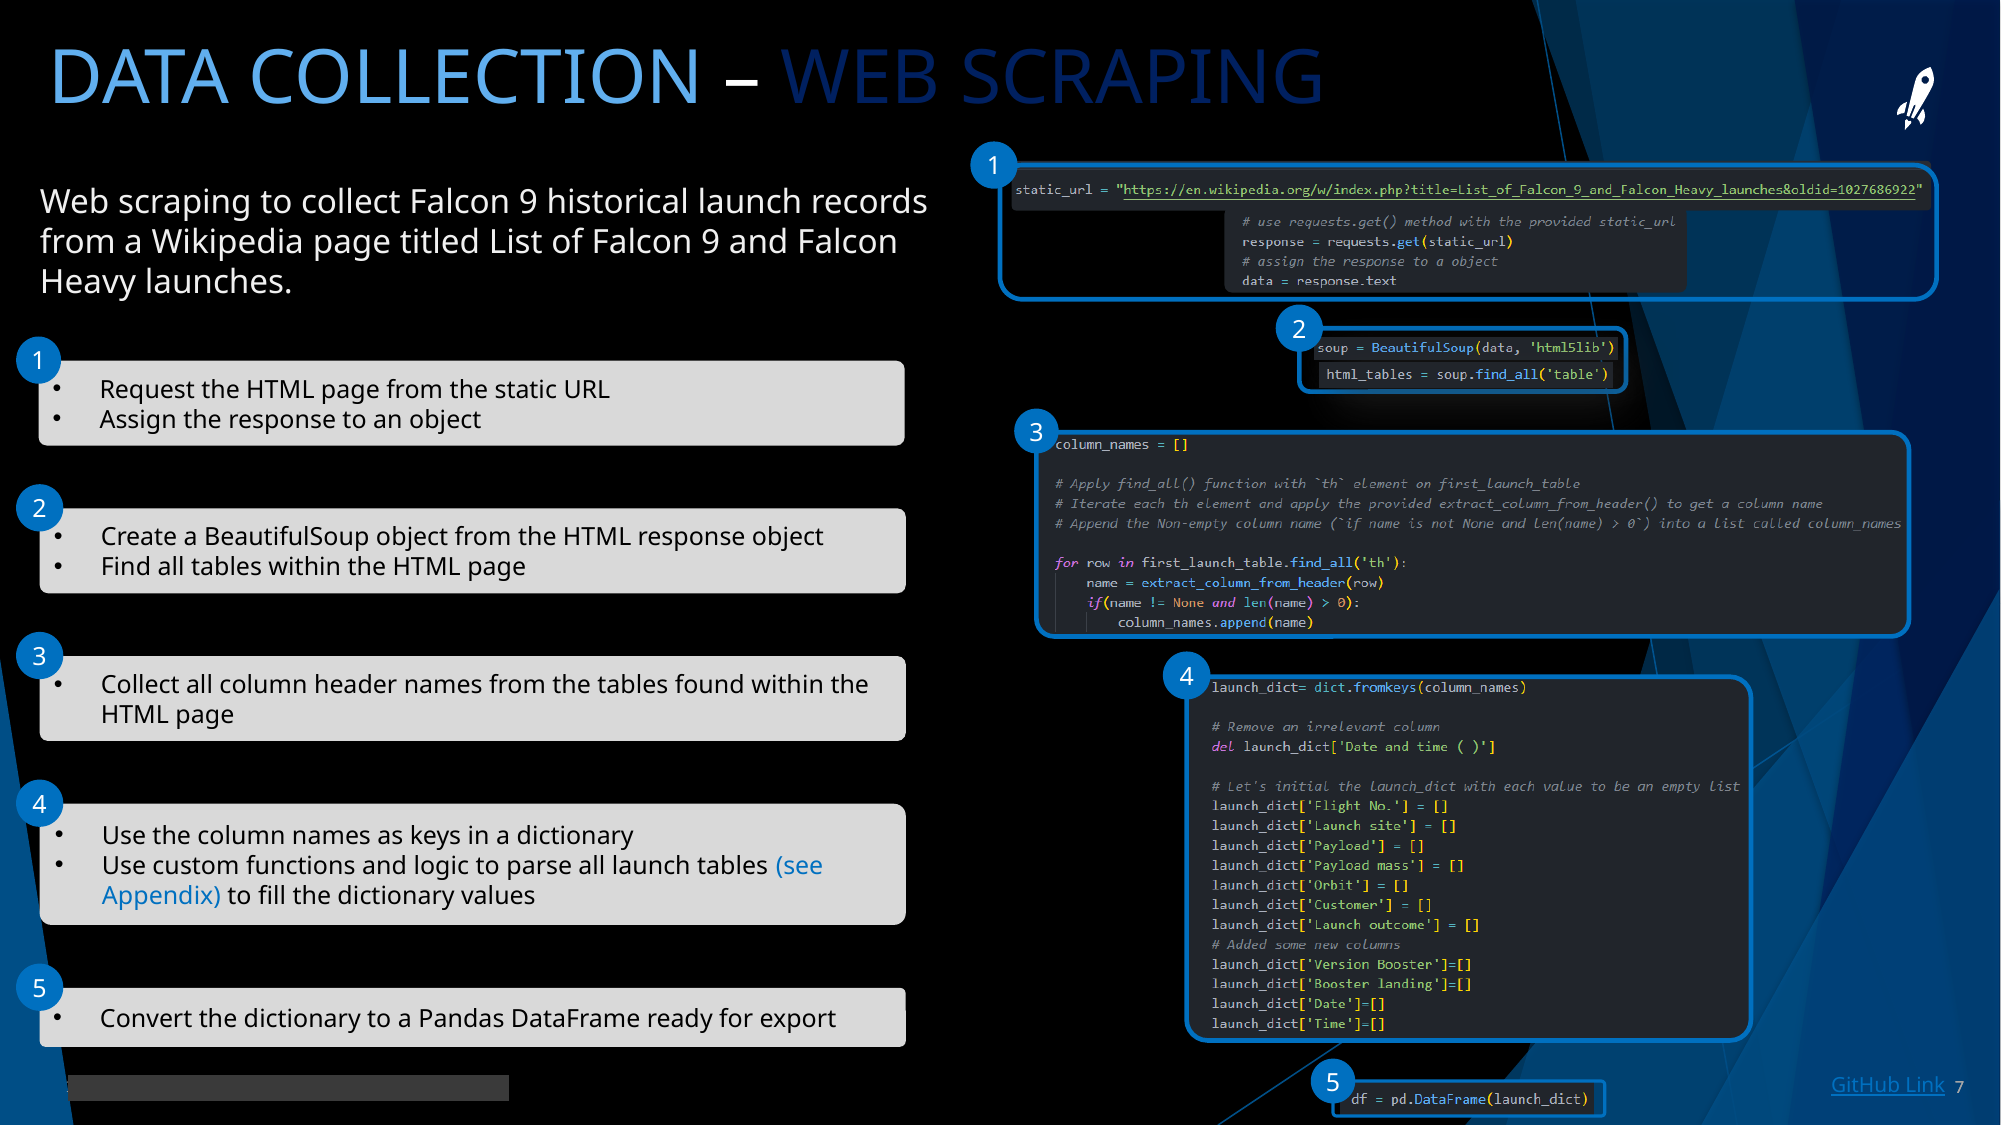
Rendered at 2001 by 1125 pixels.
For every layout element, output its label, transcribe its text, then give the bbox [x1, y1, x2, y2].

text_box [15, 631, 907, 742]
text_box 2 [1274, 302, 1325, 354]
text_box 3 [1012, 407, 1061, 455]
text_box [15, 483, 907, 594]
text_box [1163, 652, 1752, 1041]
text_box [1935, 175, 1939, 289]
picture [1035, 431, 1910, 637]
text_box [15, 779, 907, 926]
title DATA COLLECTION – WEB SCRAPING [33, 20, 1445, 238]
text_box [15, 963, 907, 1048]
text_box Web scraping to collect Falcon 9 historical launch records from a Wikipedia page titled List of Falcon 9 and Falcon Heavy launches. [25, 172, 962, 308]
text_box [1313, 336, 1619, 389]
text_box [1310, 1058, 1606, 1117]
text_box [969, 140, 1932, 293]
picture [68, 1075, 510, 1102]
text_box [15, 335, 906, 446]
text_box GitHub Link [1816, 1064, 1961, 1108]
text_box [1297, 354, 1302, 391]
